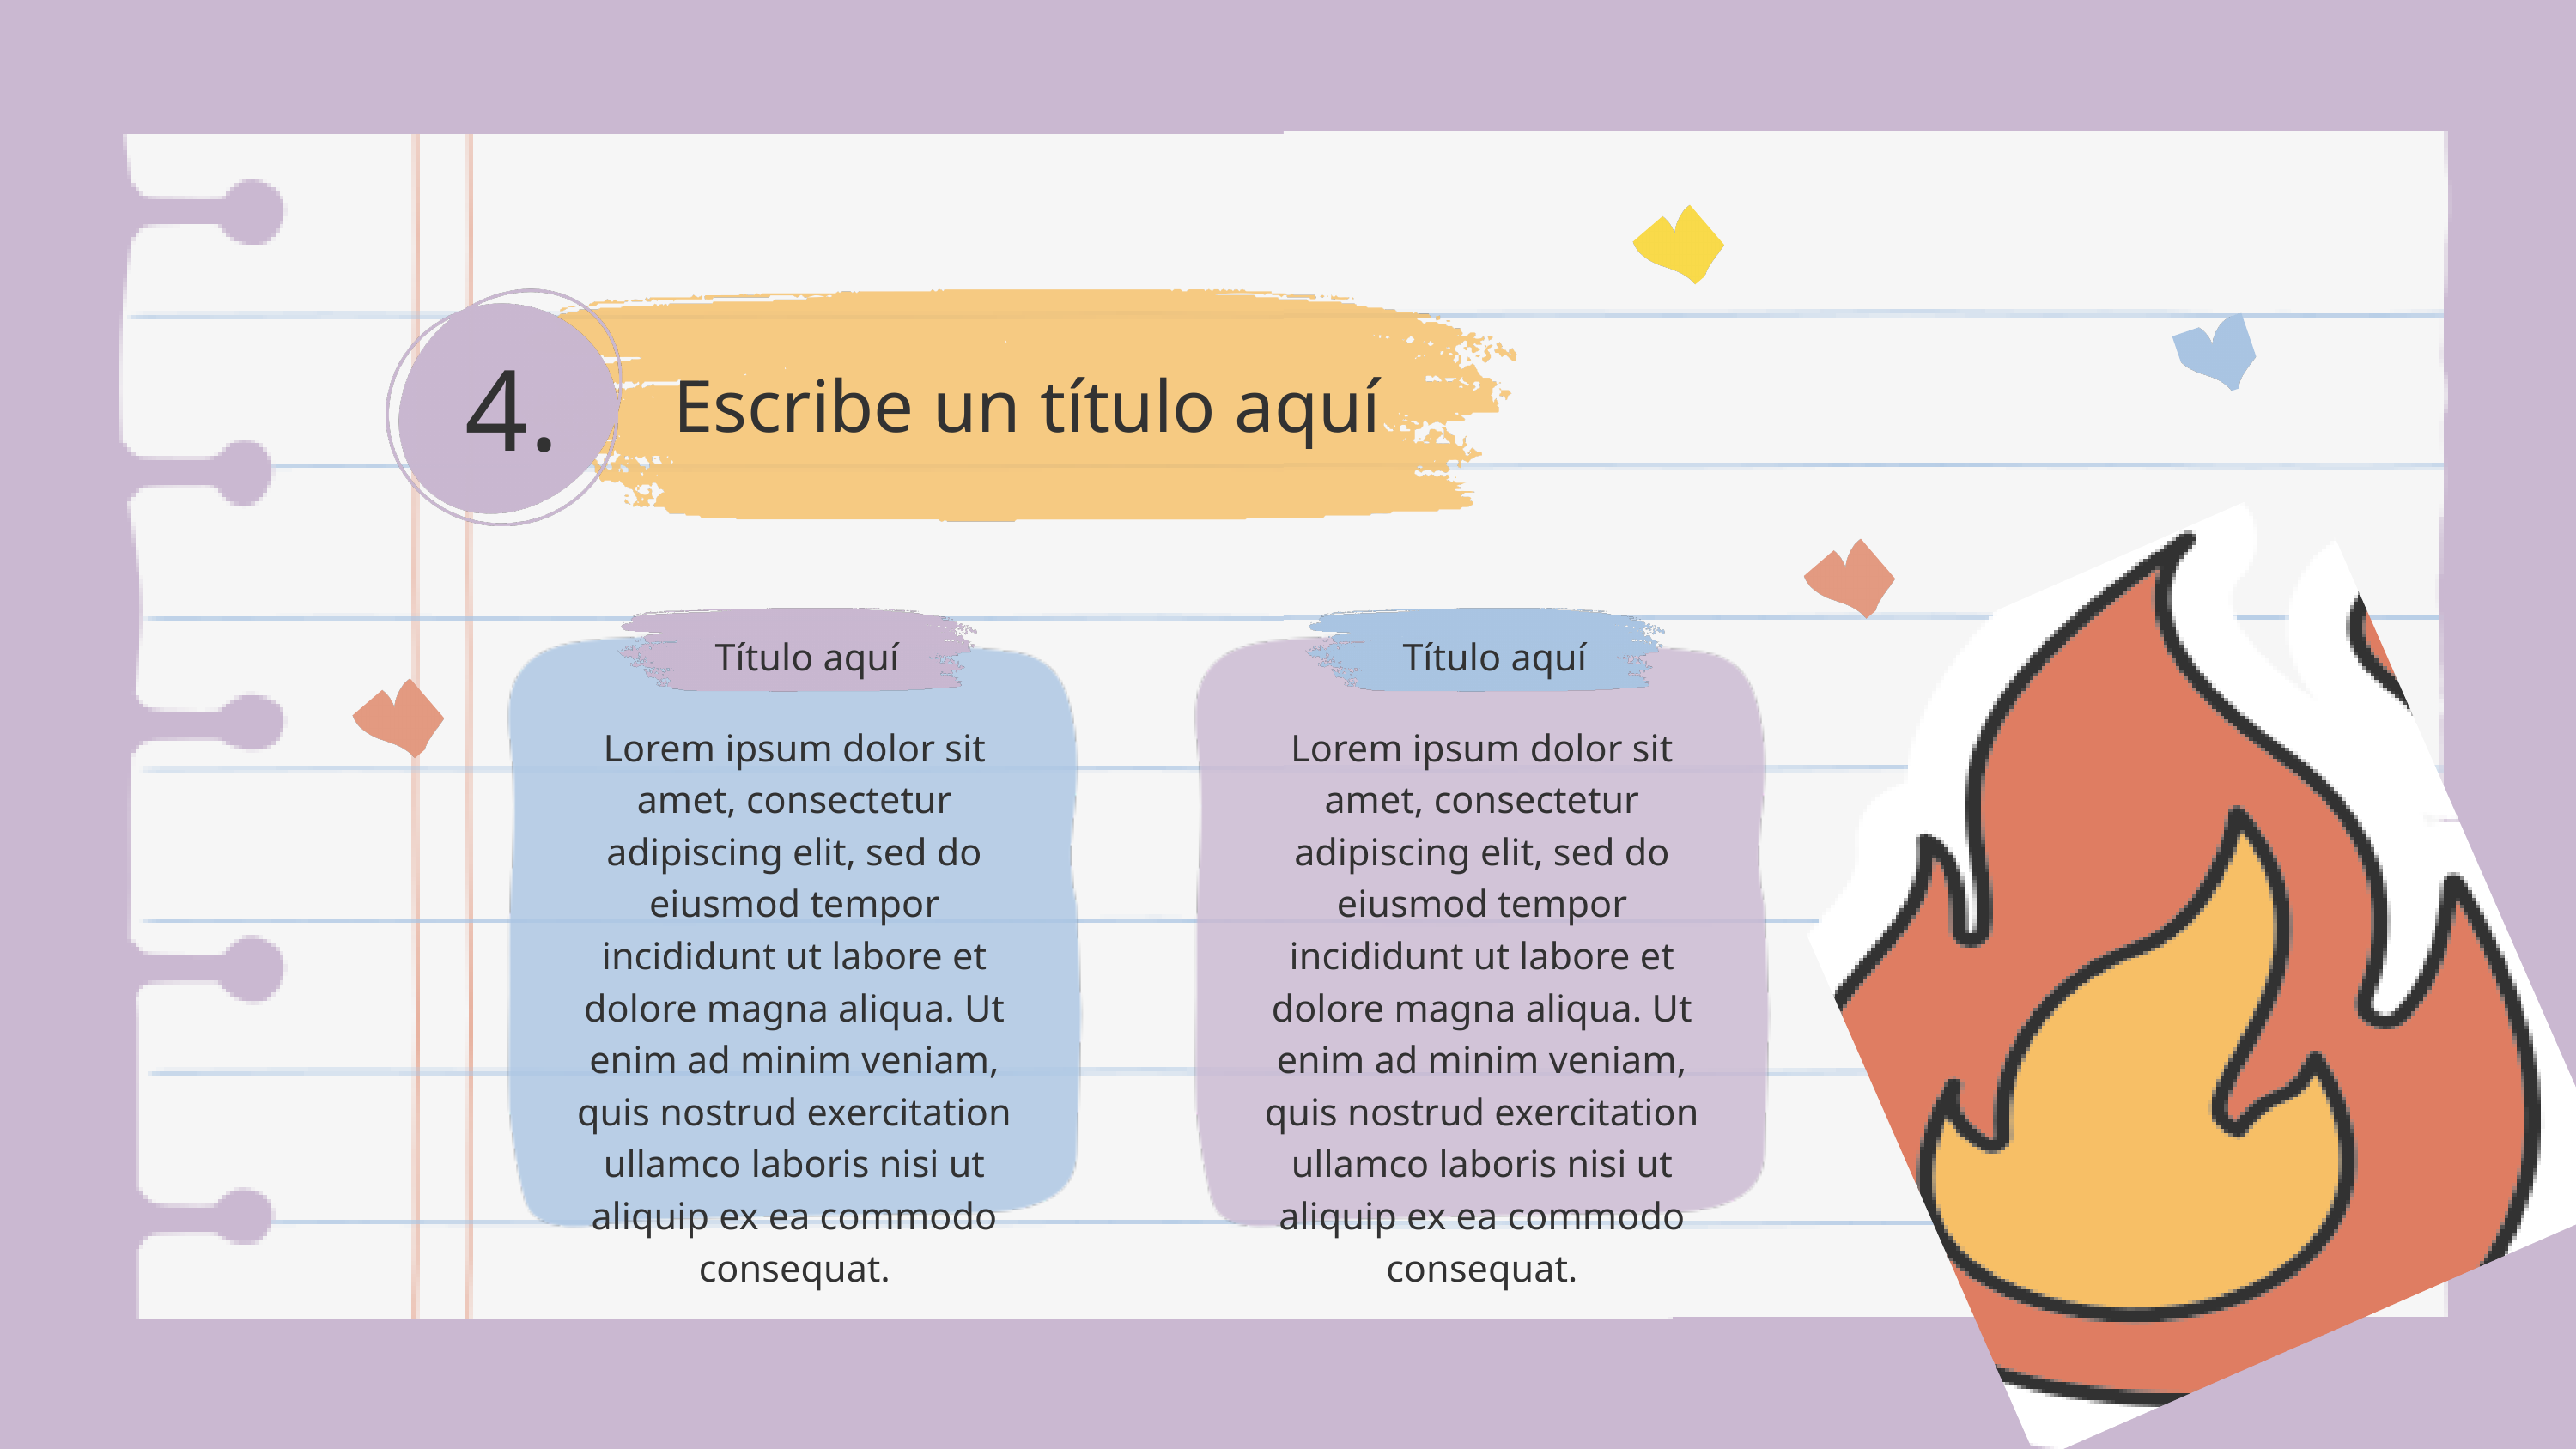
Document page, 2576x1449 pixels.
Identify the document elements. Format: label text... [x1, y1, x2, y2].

text_box Título aquí [637, 634, 977, 678]
text_box [1283, 861, 1973, 1317]
text_box [386, 474, 623, 526]
text_box Lorem ipsum dolor sit amet, consectetur adipiscing elit, sed do eiusmod tempor incididunt ut labore et dolore magna aliqua. Ut enim ad minim veniam, quis nostrud exercitation ullamco laboris nisi ut aliquip ex ea commodo consequat. [1262, 717, 1702, 1289]
text_box [2172, 312, 2264, 403]
text_box [1283, 131, 2457, 813]
text_box [504, 634, 1085, 1235]
text_box 4. [386, 338, 638, 474]
text_box [119, 134, 1681, 1319]
text_box [617, 608, 977, 692]
text_box [1630, 197, 1732, 300]
text_box [349, 671, 452, 773]
text_box [1801, 531, 1903, 634]
text_box Título aquí [1325, 634, 1665, 678]
text_box [2367, 1277, 2457, 1317]
text_box [1717, 474, 2576, 1449]
text_box [386, 288, 623, 338]
text_box [1191, 634, 1773, 1235]
text_box [623, 288, 1517, 522]
text_box [1305, 608, 1665, 692]
text_box Escribe un título aquí [638, 360, 1498, 446]
text_box Lorem ipsum dolor sit amet, consectetur adipiscing elit, sed do eiusmod tempor incididunt ut labore et dolore magna aliqua. Ut enim ad minim veniam, quis nostrud exercitation ullamco laboris nisi ut aliquip ex ea commodo consequat. [574, 717, 1015, 1289]
